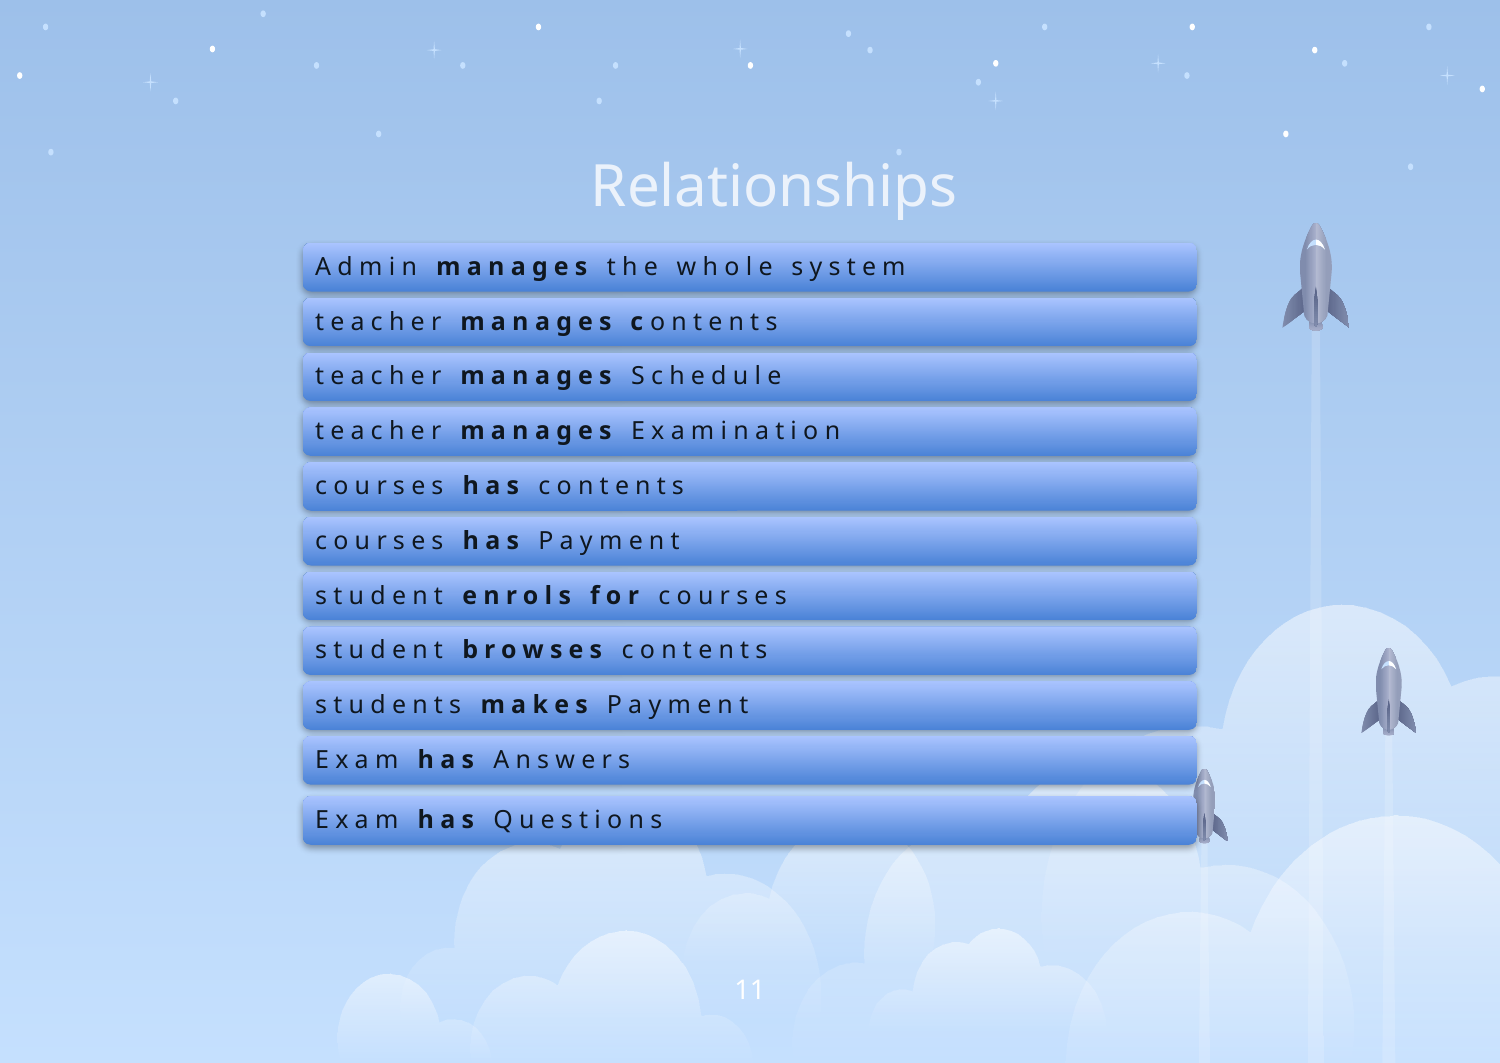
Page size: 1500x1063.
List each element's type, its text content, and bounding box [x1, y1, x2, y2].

title Relationships [440, 153, 1109, 219]
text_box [302, 237, 1198, 846]
slide_number 11 [705, 950, 795, 1032]
